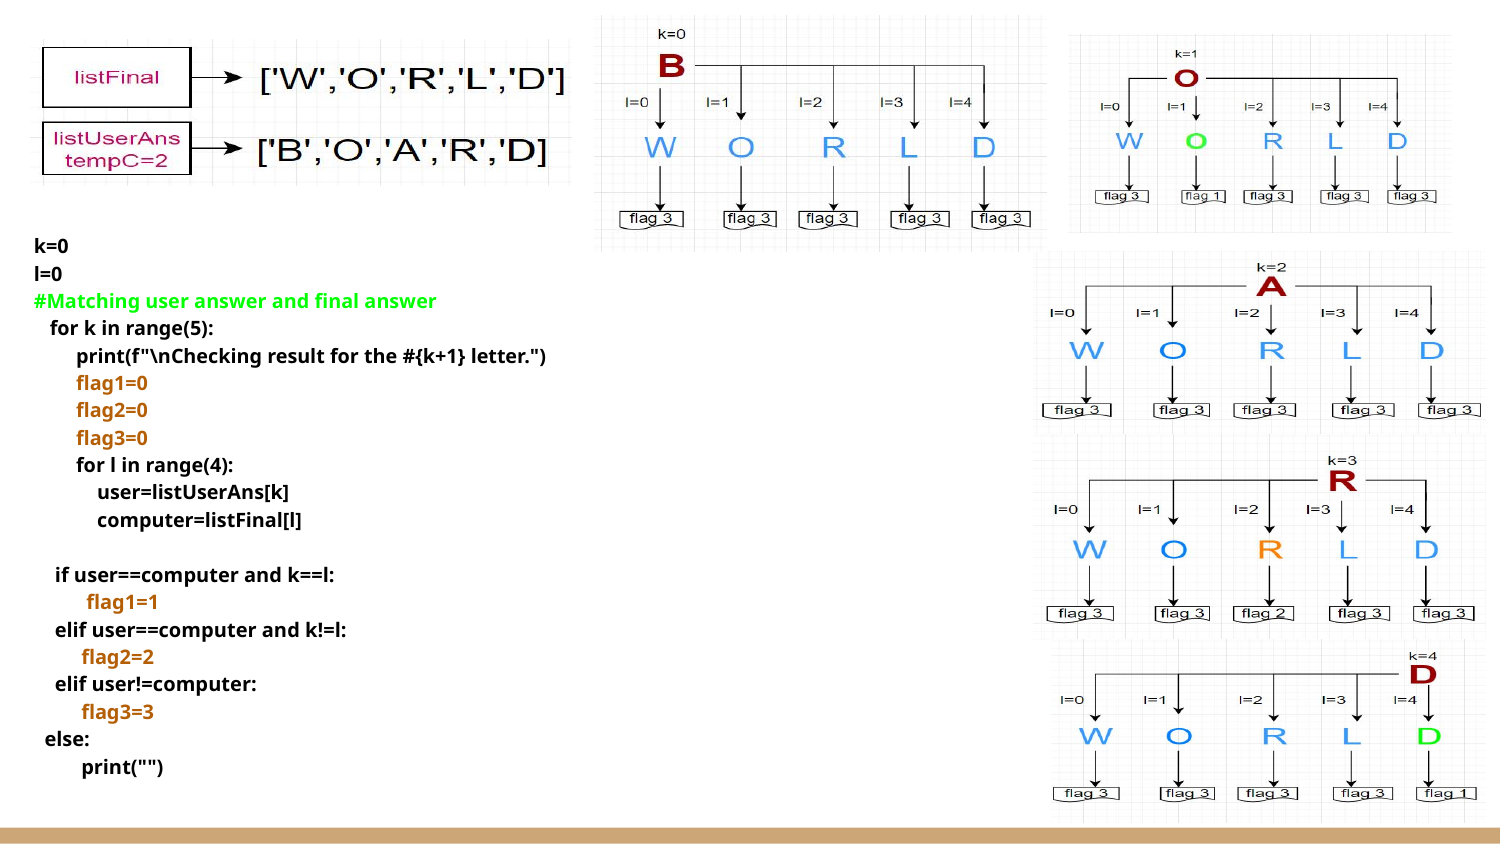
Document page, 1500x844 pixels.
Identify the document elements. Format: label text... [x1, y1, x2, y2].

picture [593, 15, 1487, 823]
list k=0 l=0 #Matching user answer and final answer for k in range(5): print(f"\nChecking result for the #{k+1} letter.") flag1=0 flag2=0 flag3=0 for l in range(4): user=listUserAns[k] computer=listFinal[l] if user==computer and k==l: flag1=1 elif user==computer and k!=l: flag2=2 elif user!=computer: flag3=3 else: print("") [19, 0, 1491, 823]
picture [1068, 34, 1452, 234]
picture [30, 39, 572, 186]
